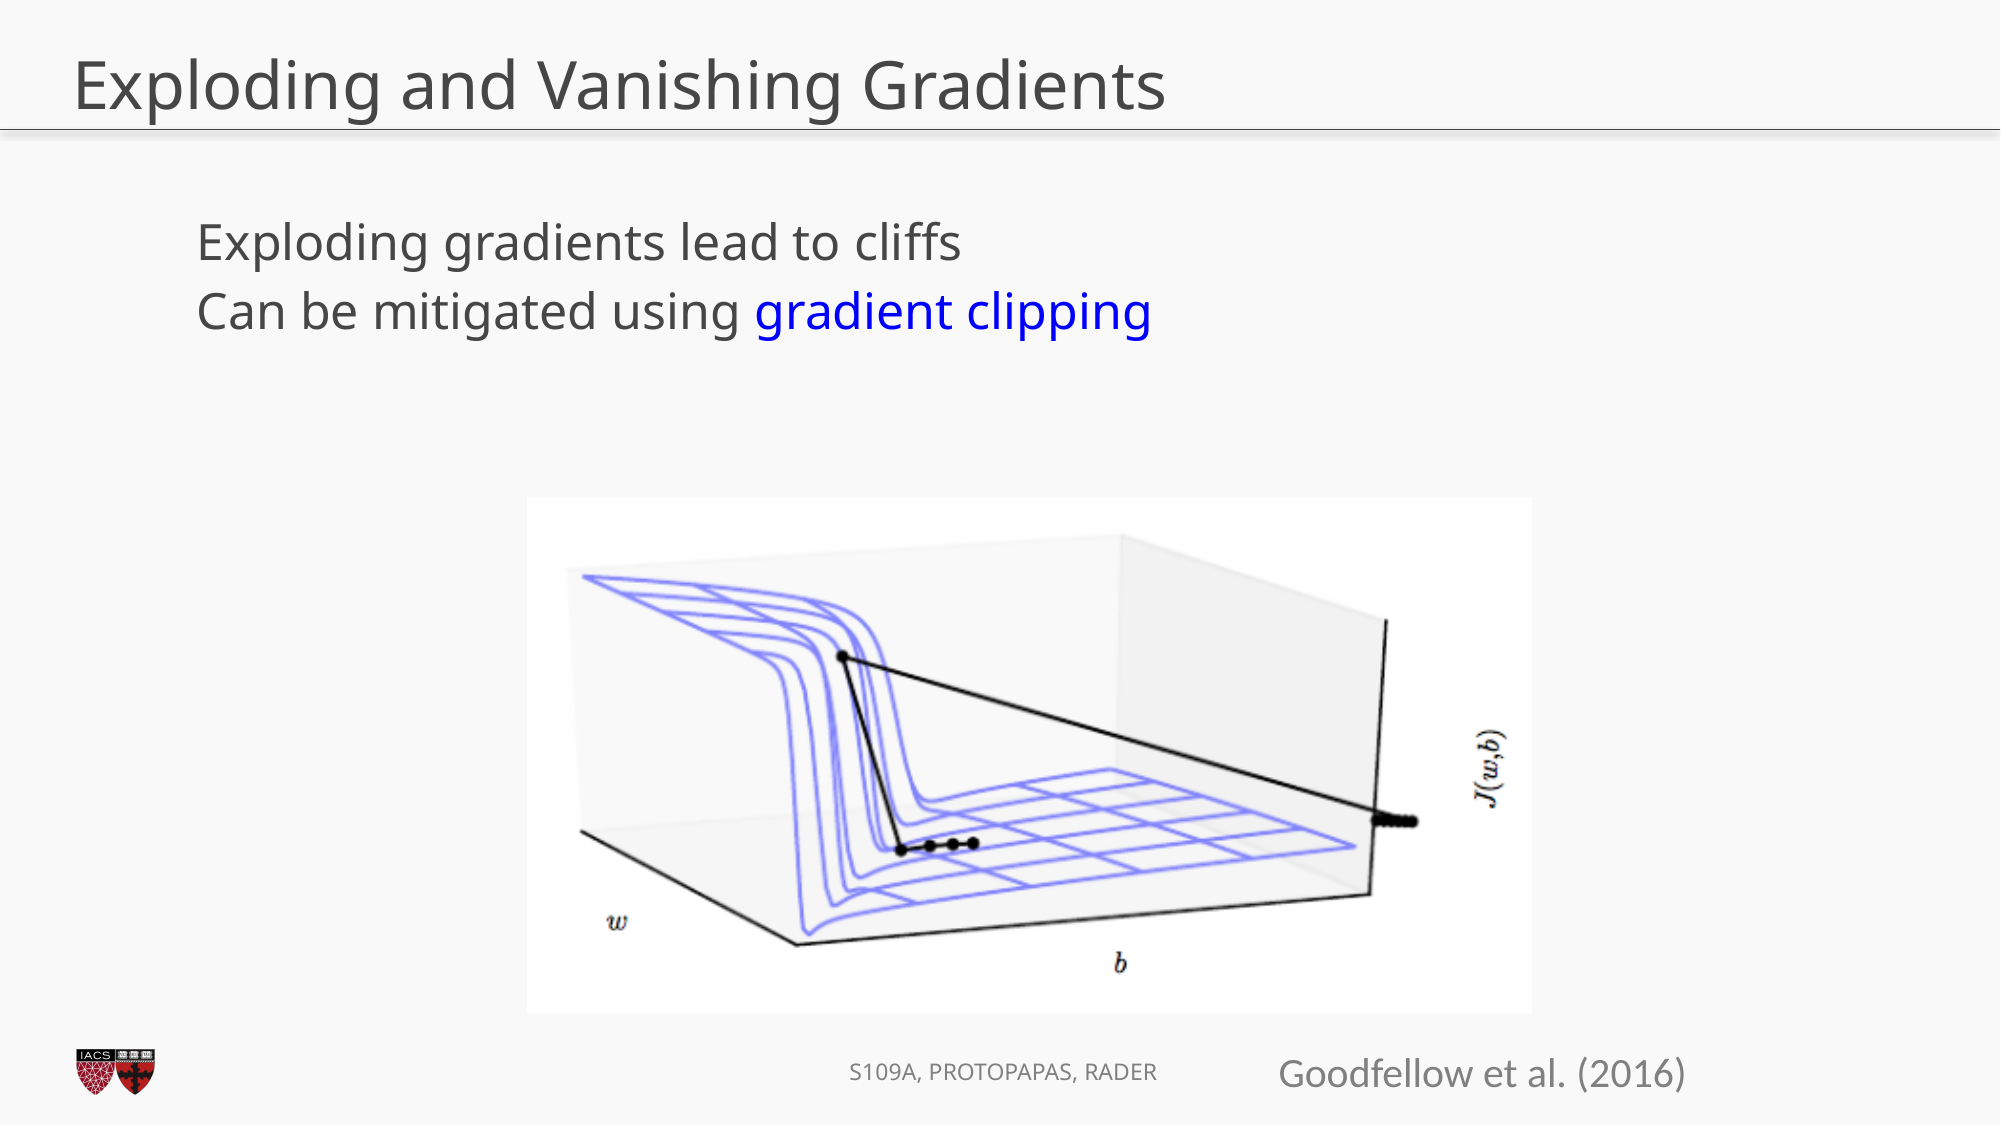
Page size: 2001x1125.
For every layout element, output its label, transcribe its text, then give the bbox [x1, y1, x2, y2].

picture [527, 497, 1533, 1014]
text_box Goodfellow et al. (2016) [1116, 1038, 1702, 1104]
title Exploding and Vanishing Gradients [57, 35, 1943, 162]
list Exploding gradients lead to cliffs Can be mitigated using gradient clipping [182, 202, 1532, 998]
picture [75, 1049, 155, 1095]
